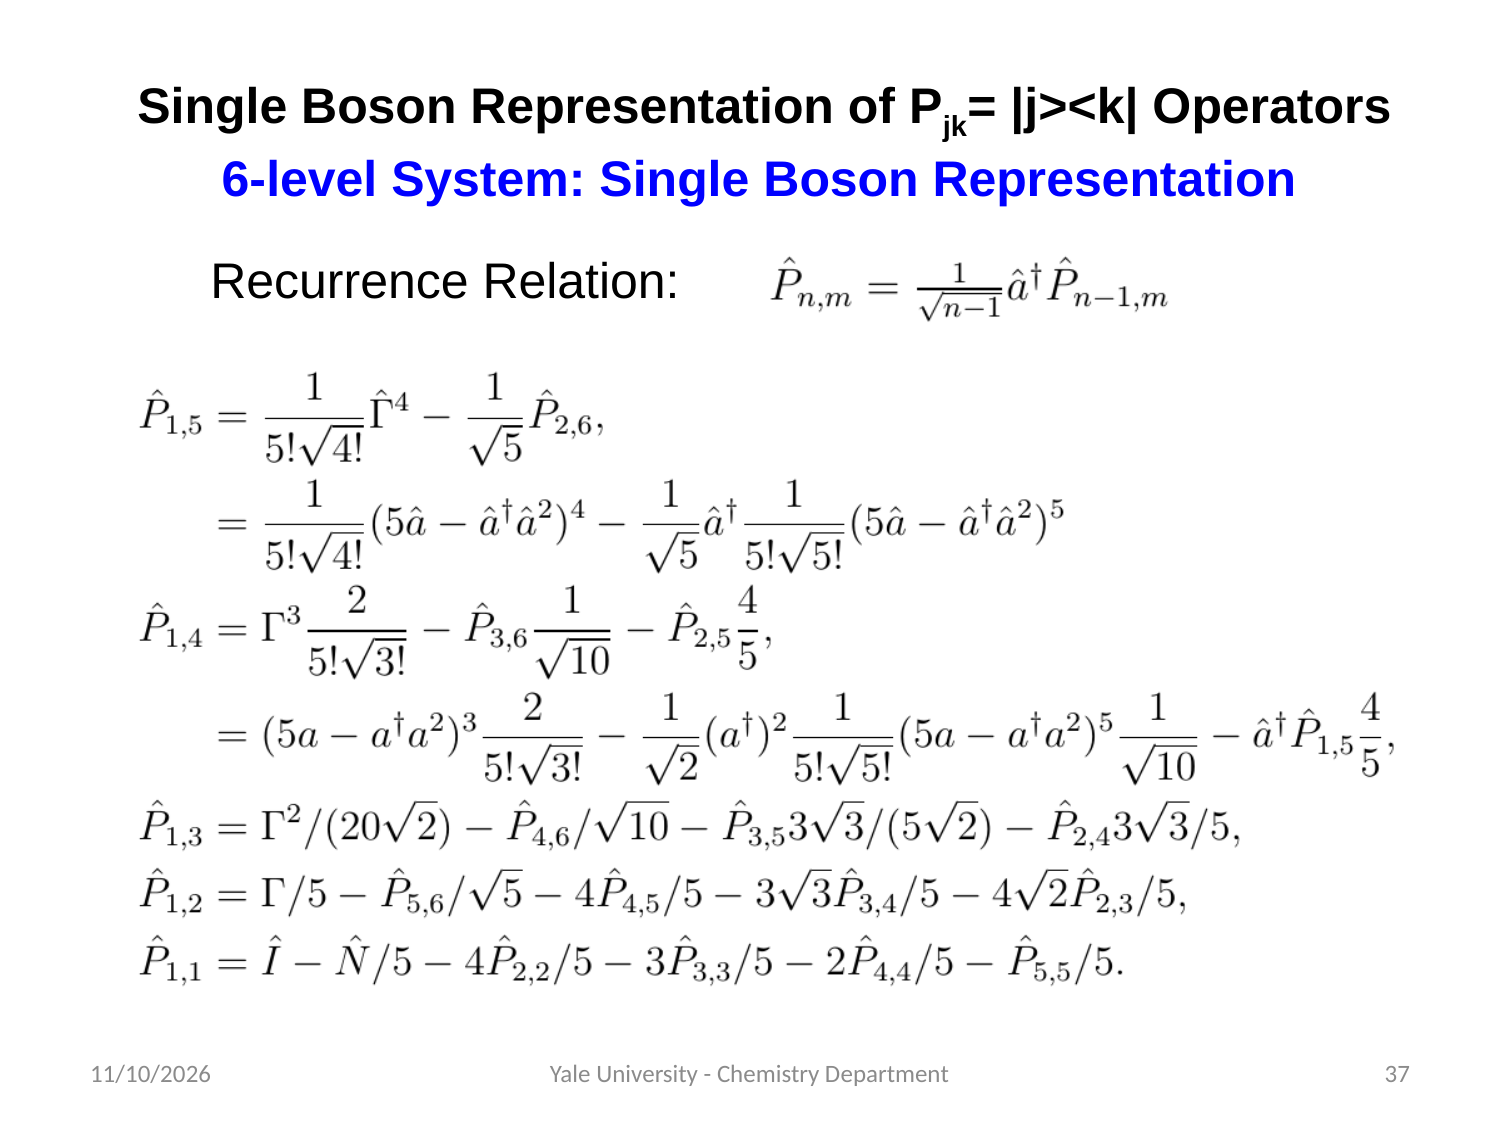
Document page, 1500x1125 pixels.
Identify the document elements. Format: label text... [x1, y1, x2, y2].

text_box 6-level System: Single Boson Representation [110, 120, 1409, 233]
text_box Recurrence Relation: [150, 233, 740, 335]
slide_number 37 [1074, 1042, 1425, 1103]
text_box Single Boson Representation of Pjk= |j><k| Operators [99, 51, 1430, 164]
picture [124, 368, 1415, 994]
footer Yale University - Chemistry Department [512, 1042, 988, 1103]
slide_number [75, 1042, 425, 1103]
picture [768, 247, 1172, 327]
